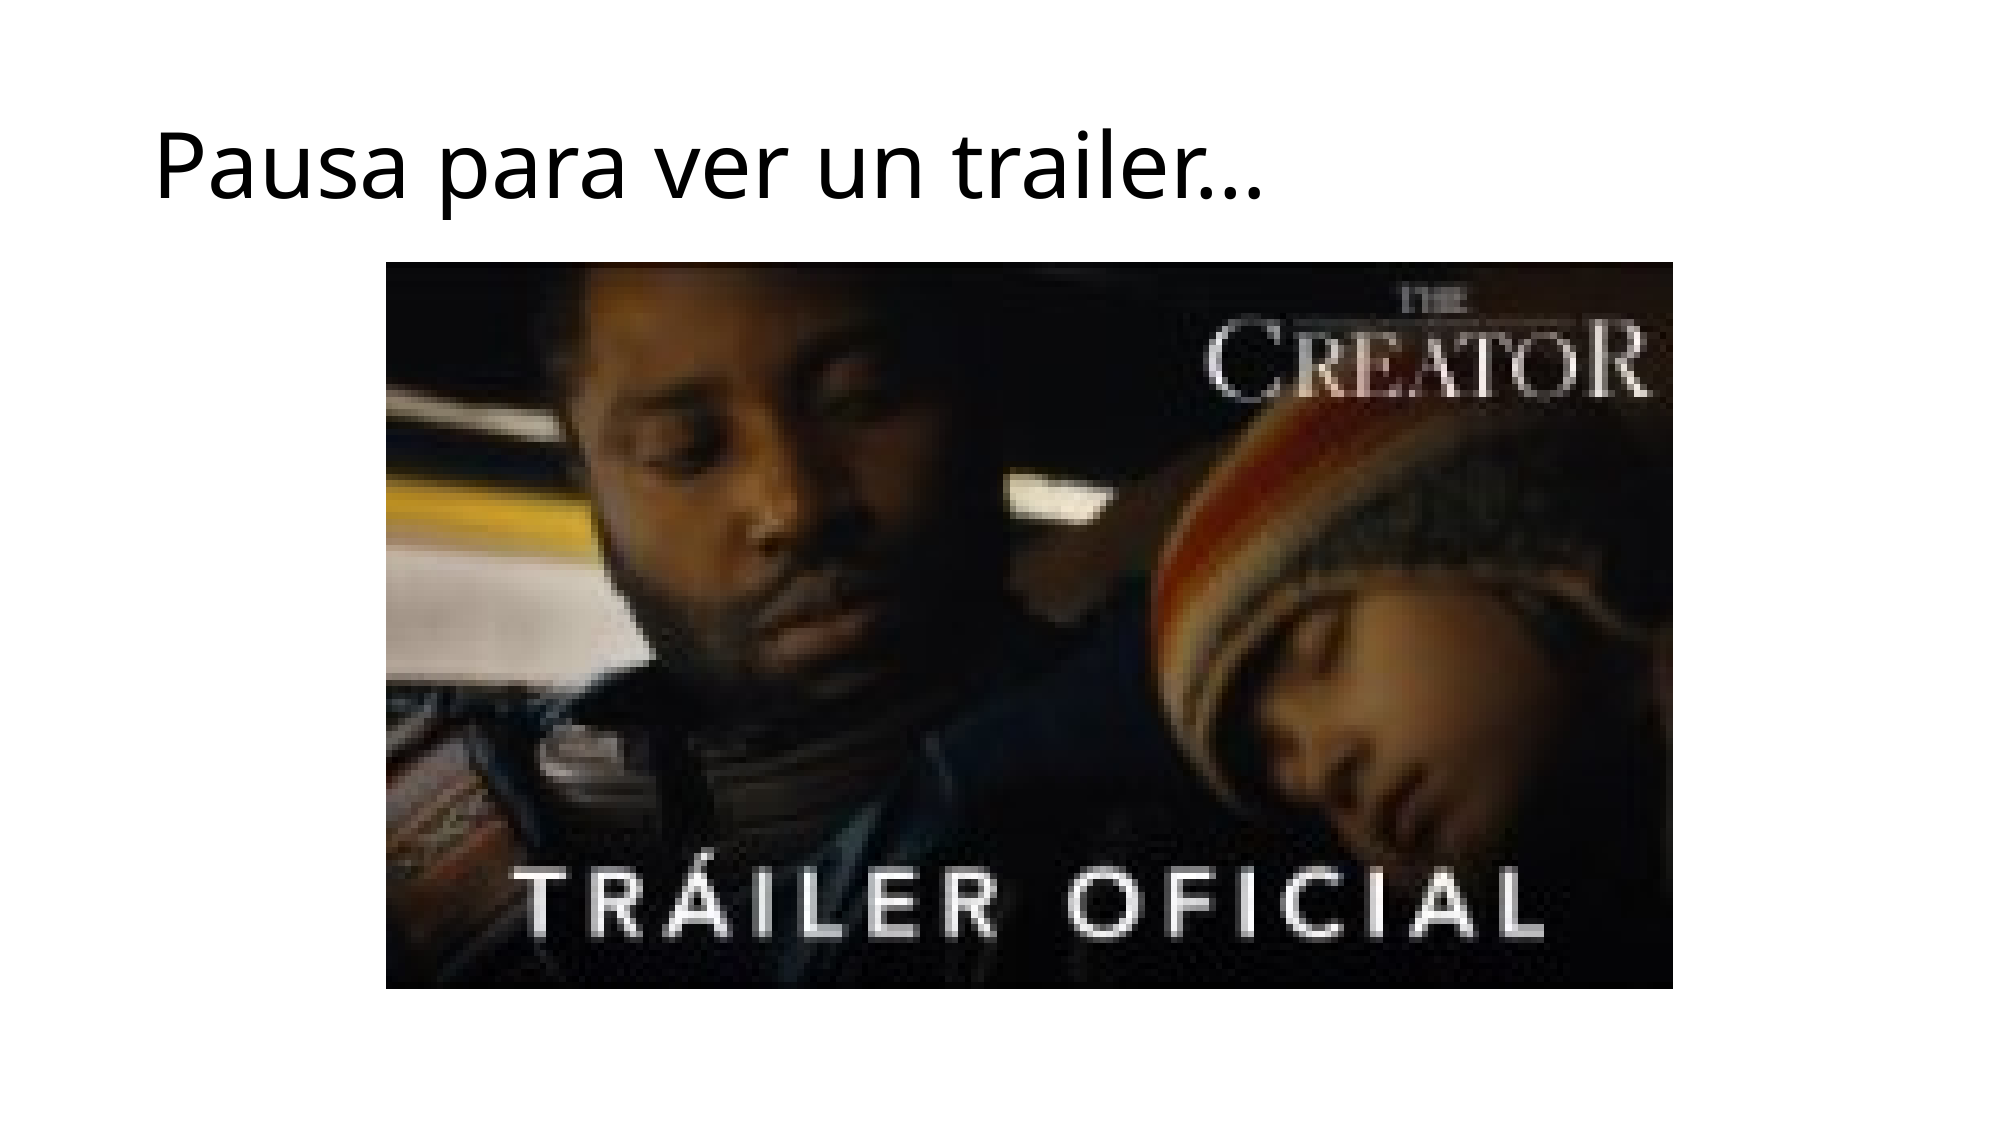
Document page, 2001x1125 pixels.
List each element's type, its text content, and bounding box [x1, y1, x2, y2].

title Pausa para ver un trailer… [137, 59, 1863, 278]
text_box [385, 261, 1674, 990]
